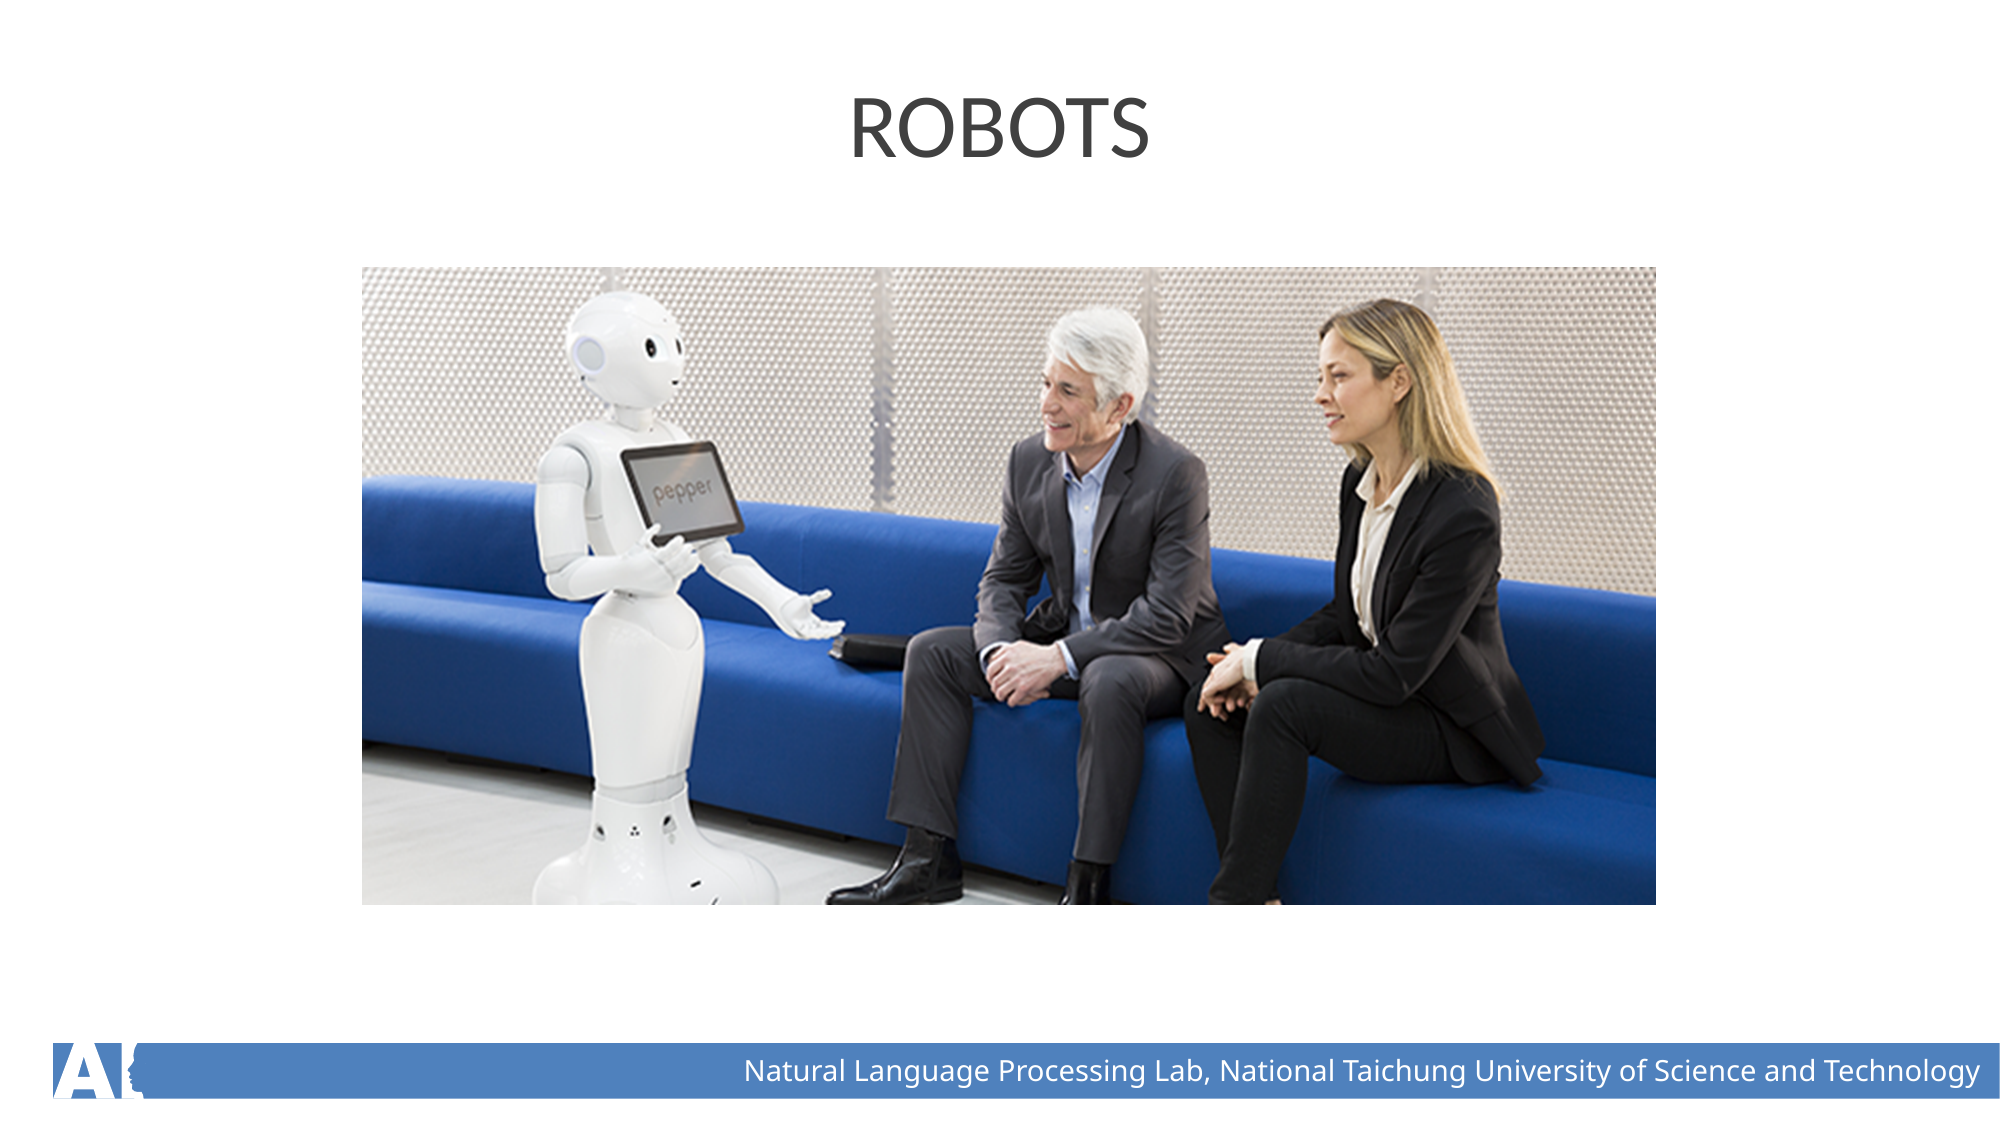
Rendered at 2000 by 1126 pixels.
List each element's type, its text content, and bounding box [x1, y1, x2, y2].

picture [361, 267, 1657, 905]
list ROBOTS [0, 55, 2000, 186]
text_box Natural Language Processing Lab, National Taichung University of Science and Technology [728, 1045, 1997, 1096]
